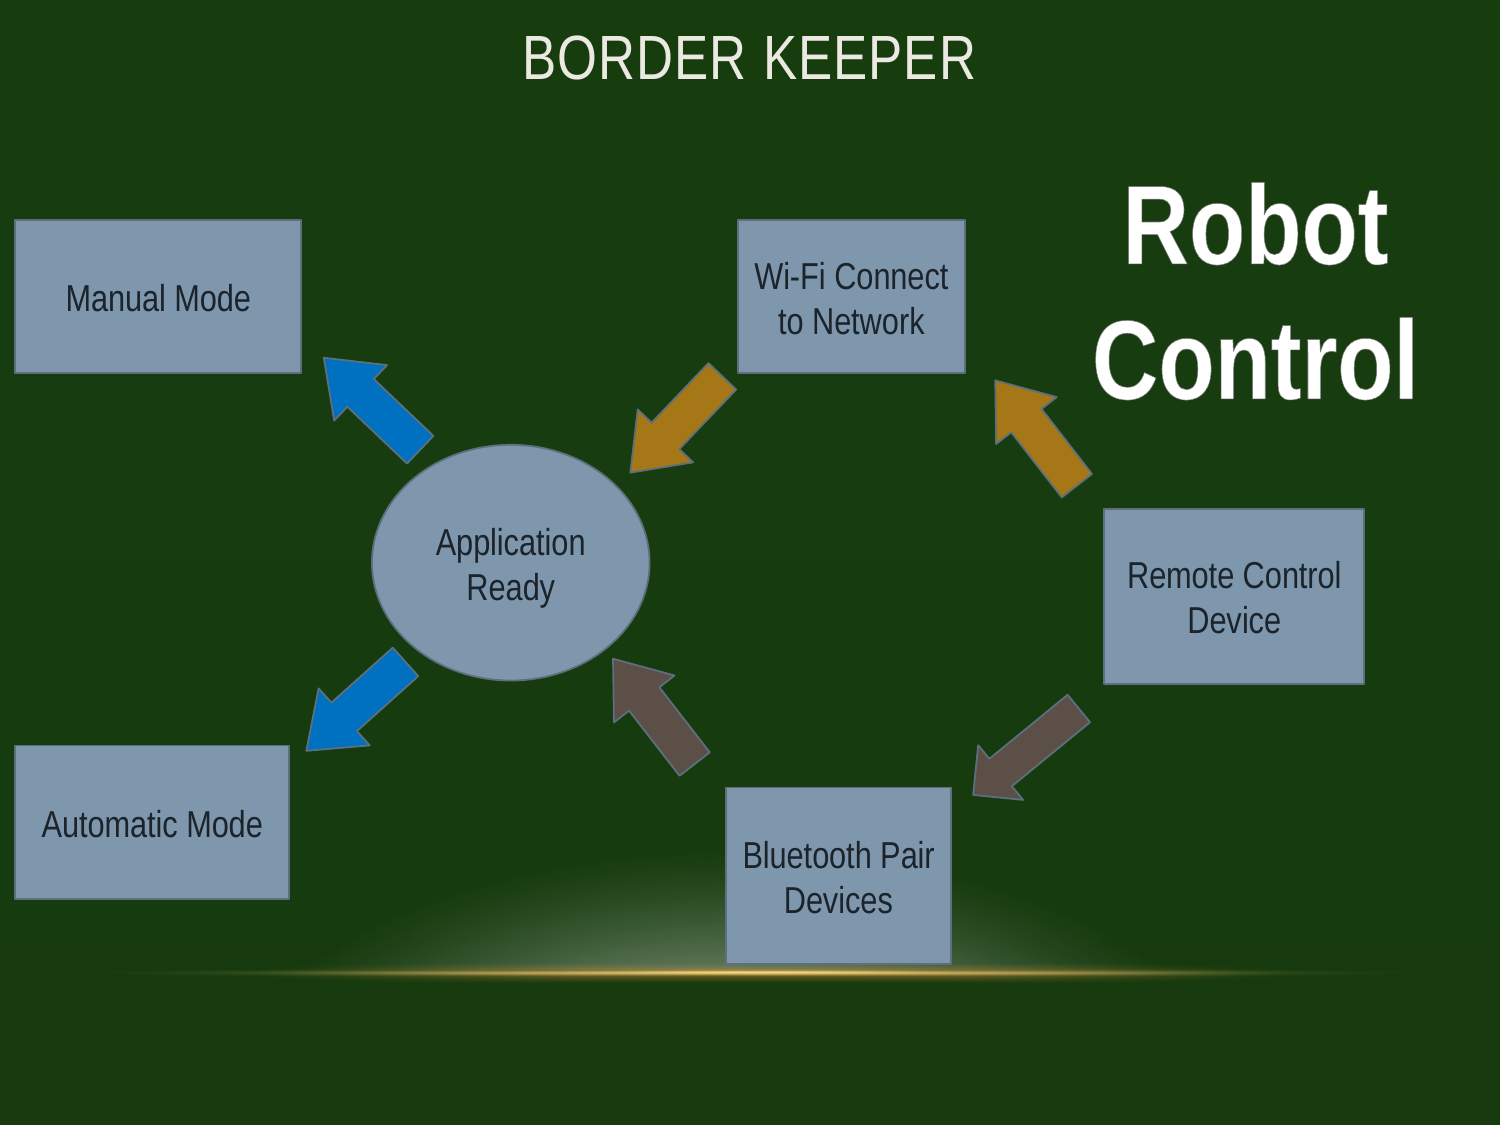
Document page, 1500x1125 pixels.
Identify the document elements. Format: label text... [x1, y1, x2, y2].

text_box [972, 694, 1091, 801]
text_box Automatic Mode [14, 745, 290, 900]
text_box [322, 356, 435, 465]
text_box Wi-Fi Connect to Network [737, 219, 966, 374]
text_box [629, 362, 737, 474]
picture [0, 0, 1500, 1125]
title Border Keeper [99, 7, 1400, 100]
text_box Bluetooth Pair Devices [725, 787, 952, 965]
text_box Robot Control [1028, 143, 1483, 429]
text_box [305, 646, 419, 752]
text_box Remote Control Device [1103, 508, 1365, 685]
text_box Manual Mode [14, 219, 302, 374]
text_box [994, 379, 1093, 499]
text_box [612, 657, 711, 777]
text_box Application Ready [371, 443, 651, 682]
